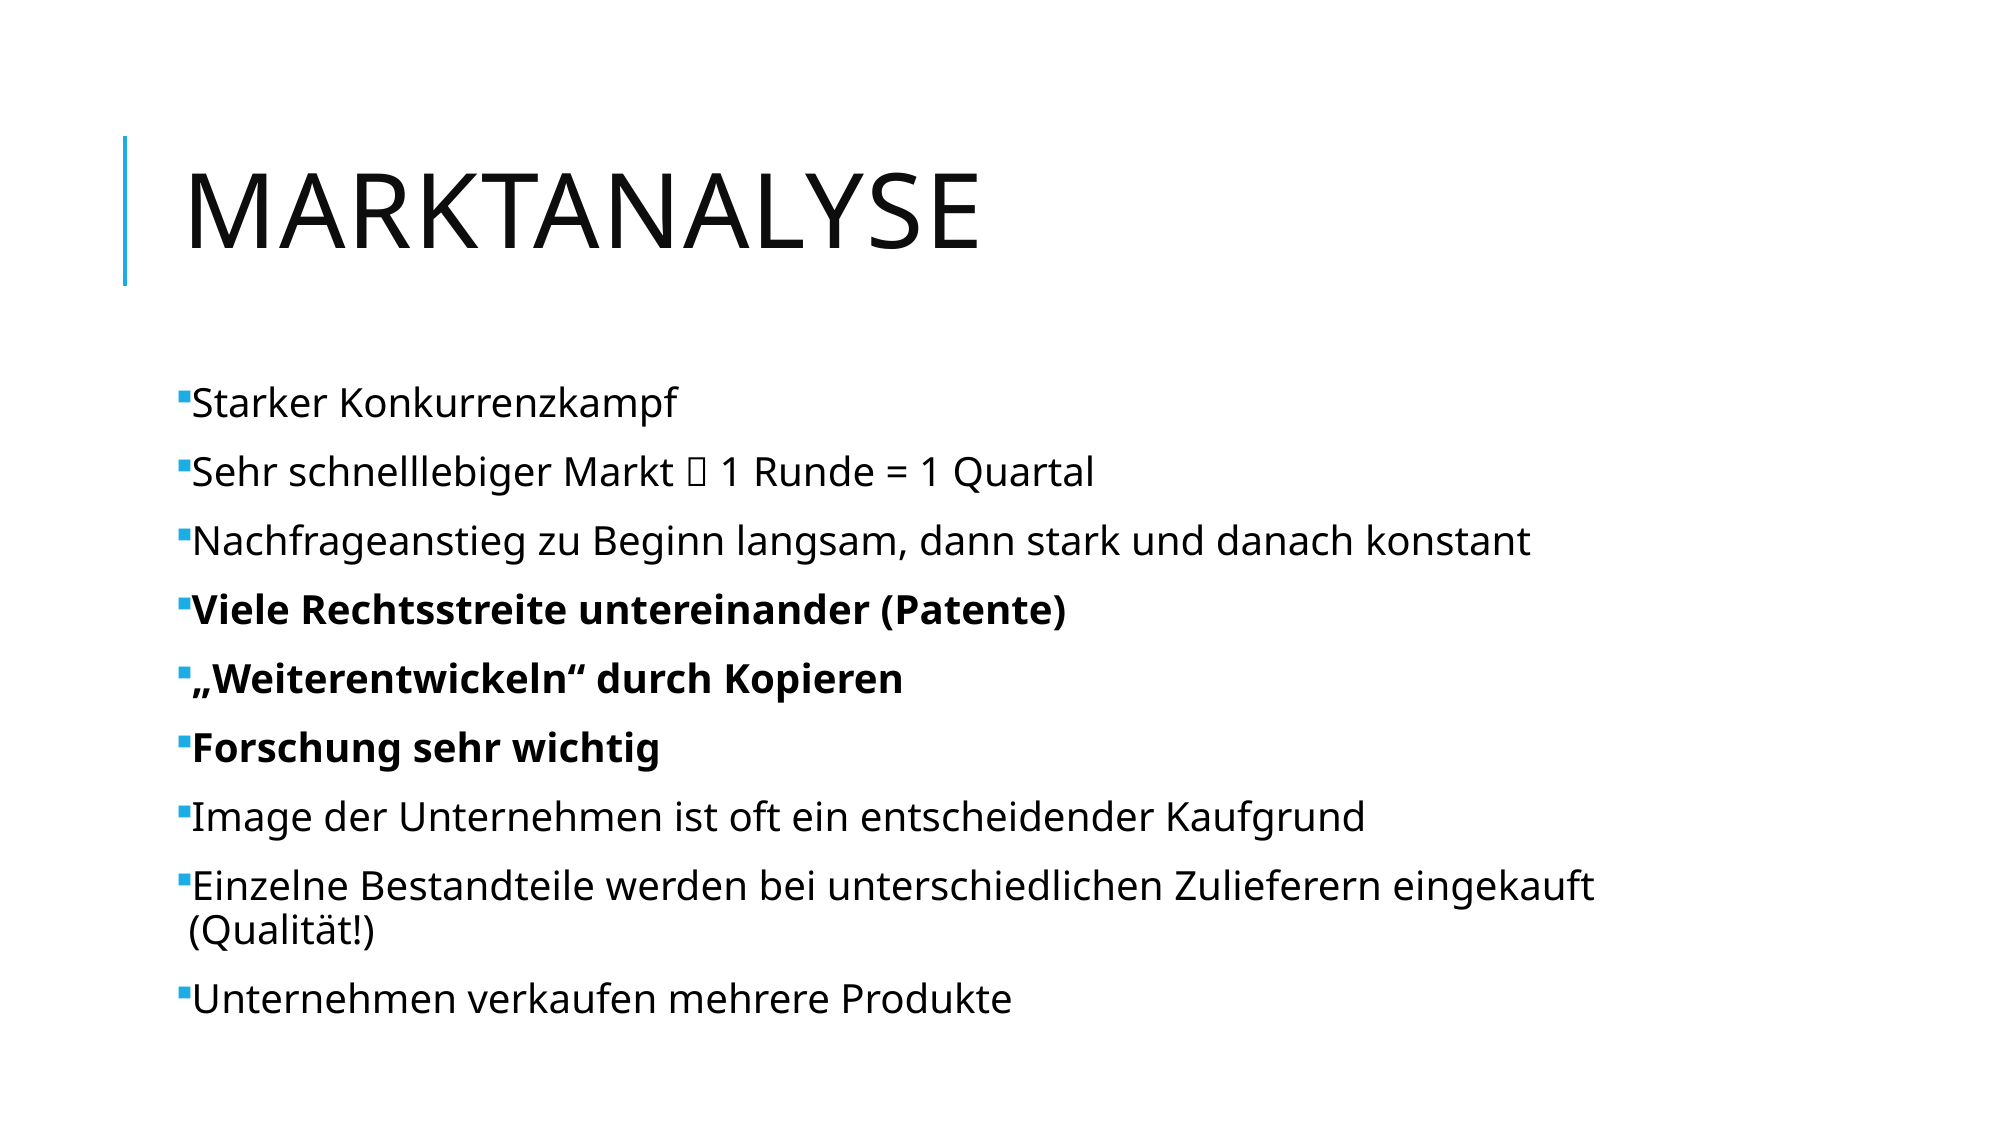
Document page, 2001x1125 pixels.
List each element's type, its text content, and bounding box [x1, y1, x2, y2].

list Starker Konkurrenzkampf Sehr schnelllebiger Markt  1 Runde = 1 Quartal Nachfrageanstieg zu Beginn langsam, dann stark und danach konstant Viele Rechtsstreite untereinander (Patente) „Weiterentwickeln“ durch Kopieren Forschung sehr wichtig Image der Unternehmen ist oft ein entscheidender Kaufgrund Einzelne Bestandteile werden bei unterschiedlichen Zulieferern eingekauft (Qualität!) Unternehmen verkaufen mehrere Produkte [168, 375, 1763, 1035]
title Marktanalyse [168, 96, 1763, 342]
